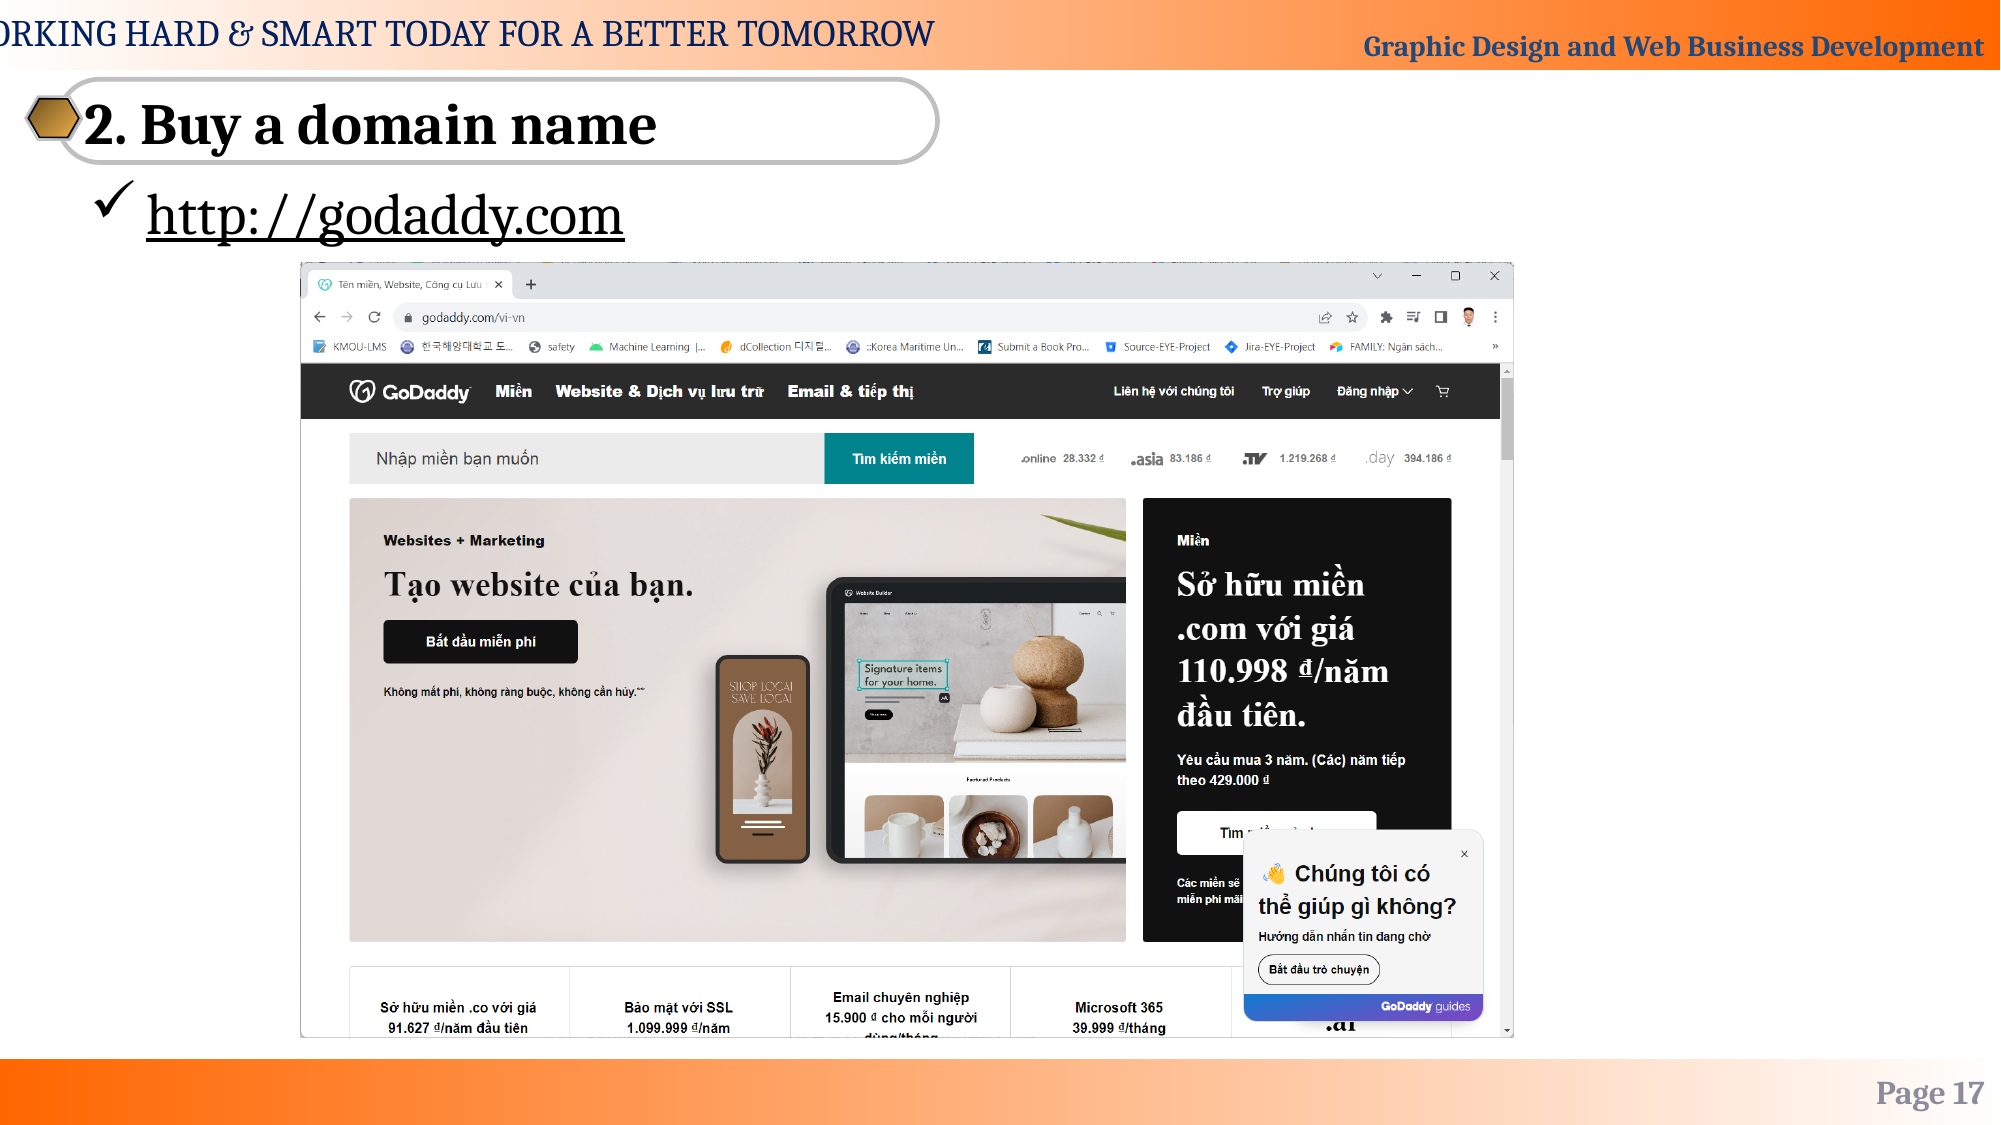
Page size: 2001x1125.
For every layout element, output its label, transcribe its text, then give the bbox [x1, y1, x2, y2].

text_box http://godaddy.com [74, 176, 1950, 1038]
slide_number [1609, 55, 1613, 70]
picture [299, 262, 1515, 1038]
slide_number Page 17 [1533, 1060, 2000, 1121]
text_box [24, 78, 938, 163]
slide_number Page 2 [1609, 0, 1613, 36]
